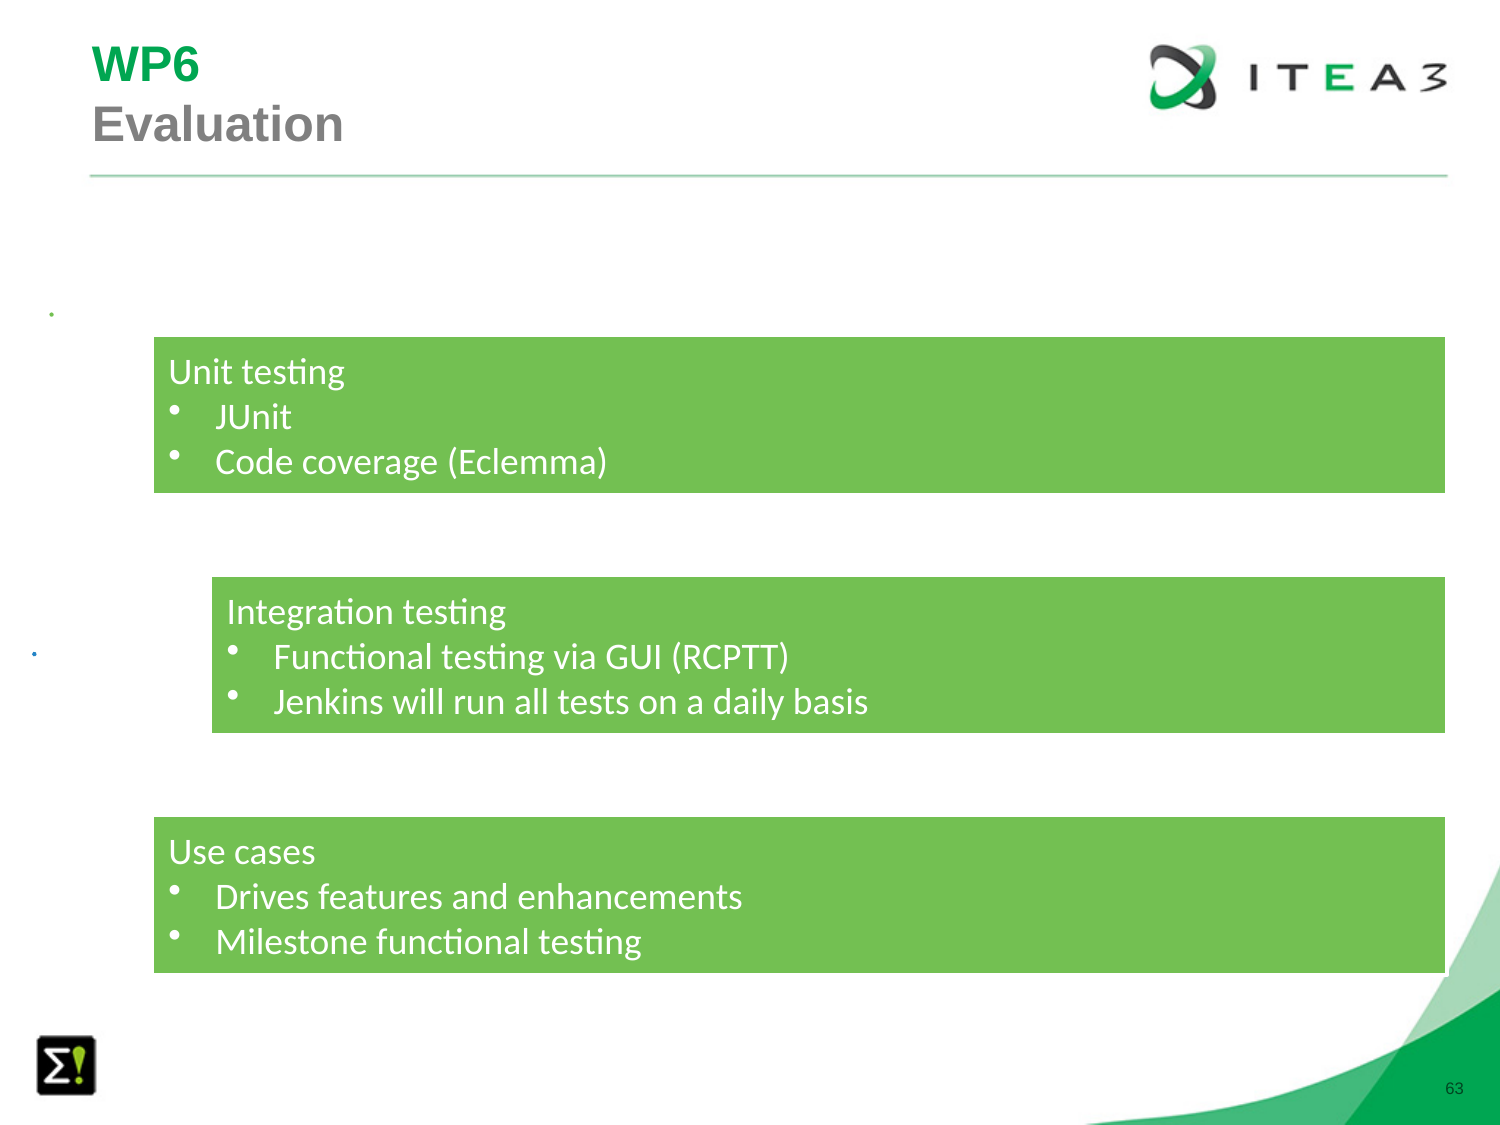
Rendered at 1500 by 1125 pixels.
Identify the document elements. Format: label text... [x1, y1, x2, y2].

picture [0, 0, 1500, 1125]
title WP6 Evaluation [76, 23, 1099, 160]
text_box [29, 184, 1448, 986]
